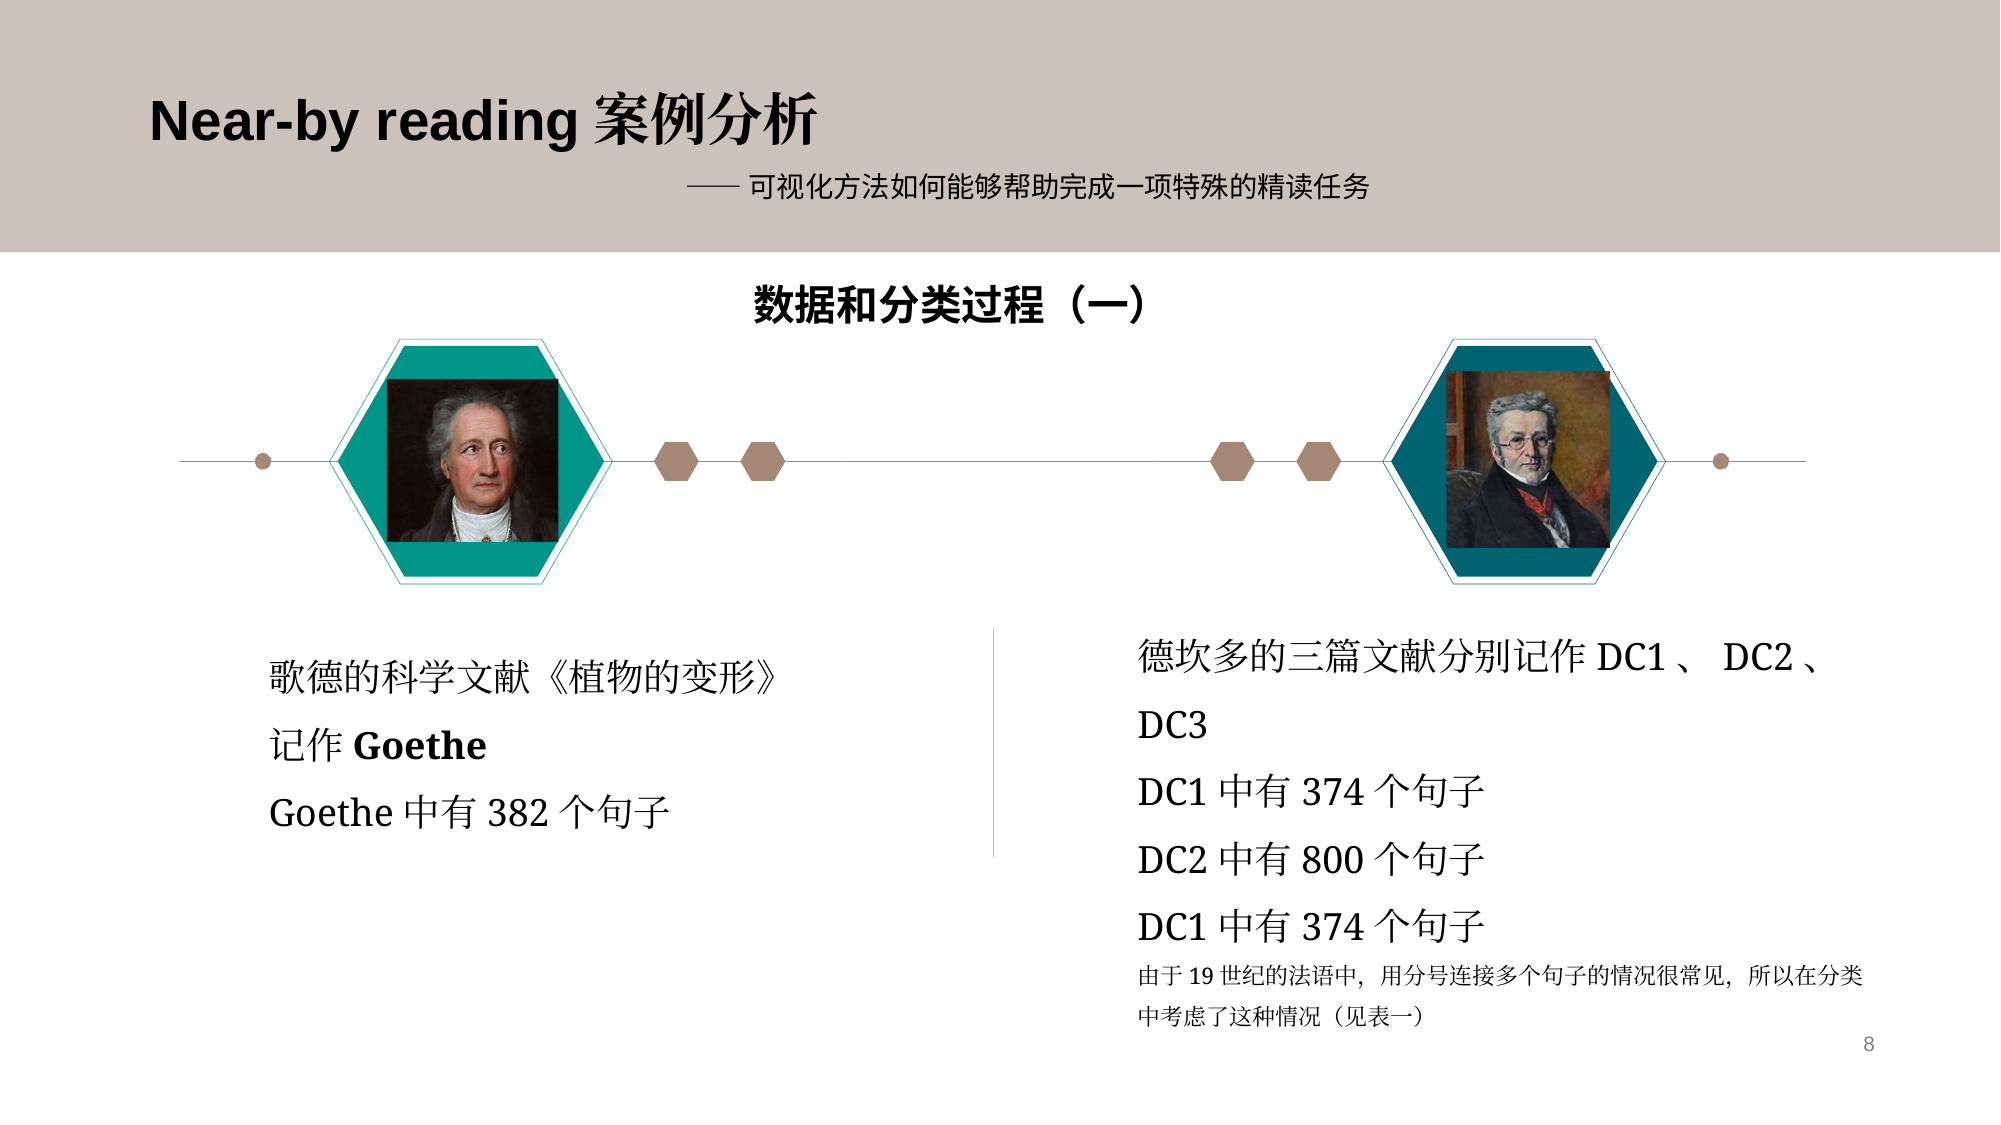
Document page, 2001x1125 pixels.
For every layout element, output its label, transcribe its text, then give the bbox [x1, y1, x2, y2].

text_box Near-by reading案例分析 ——可视化方法如何能够帮助完成一项特殊的精读任务 [134, 41, 1915, 211]
picture [386, 378, 559, 542]
text_box 德坎多的三篇文献分别记作DC1、DC2、DC3 DC1中有374个句子 DC2中有800个句子 DC1中有374个句子 由于19世纪的法语中，用分号连接多个句子的情况很常见，所以在分类中考虑了这种情况（见表一） [1122, 603, 1890, 1038]
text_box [179, 324, 1807, 857]
slide_number 8 [1412, 1038, 1890, 1060]
text_box 数据和分类过程（一） [465, 271, 1468, 324]
text_box [0, 0, 2000, 253]
picture [1446, 371, 1610, 548]
